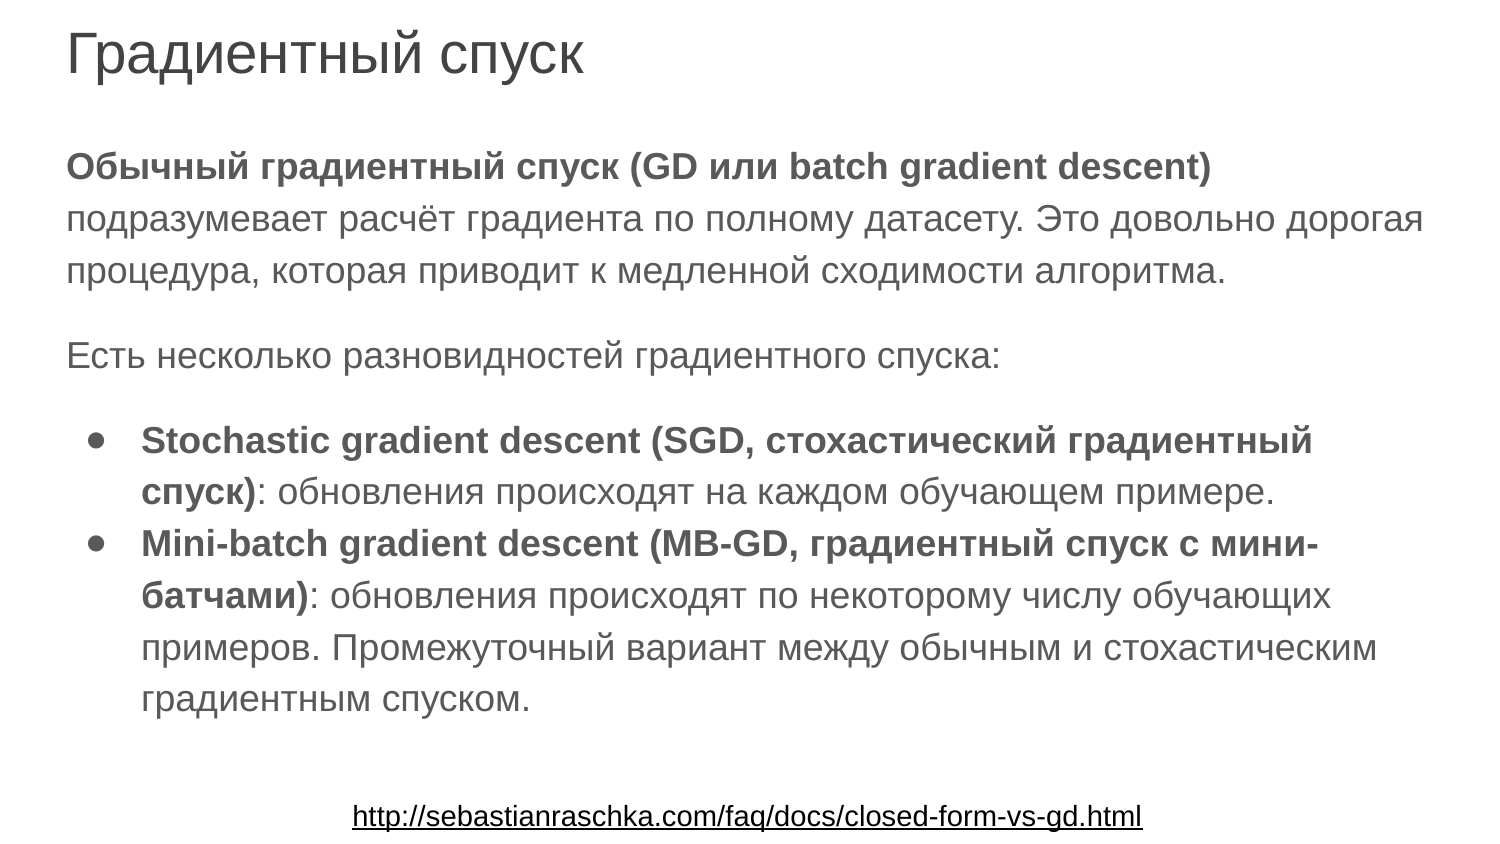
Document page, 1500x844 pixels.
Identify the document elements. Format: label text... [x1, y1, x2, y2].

text_box http://sebastianraschka.com/faq/docs/closed-form-vs-gd.html [3, 782, 1500, 844]
title Градиентный спуск [51, 0, 1449, 111]
list Обычный градиентный спуск (GD или batch gradient descent) подразумевает расчёт градиента по полному датасету. Это довольно дорогая процедура, которая приводит к медленной сходимости алгоритма. Есть несколько разновидностей градиентного спуска: Stochastic gradient descent (SGD, стохастический градиентный спуск): обновления происходят на каждом обучающем примере. Mini-batch gradient descent (MB-GD, градиентный спуск с мини-батчами): обновления происходят по некоторому числу обучающих примеров. Промежуточный вариант между обычным и стохастическим градиентным спуском. [51, 120, 1449, 750]
